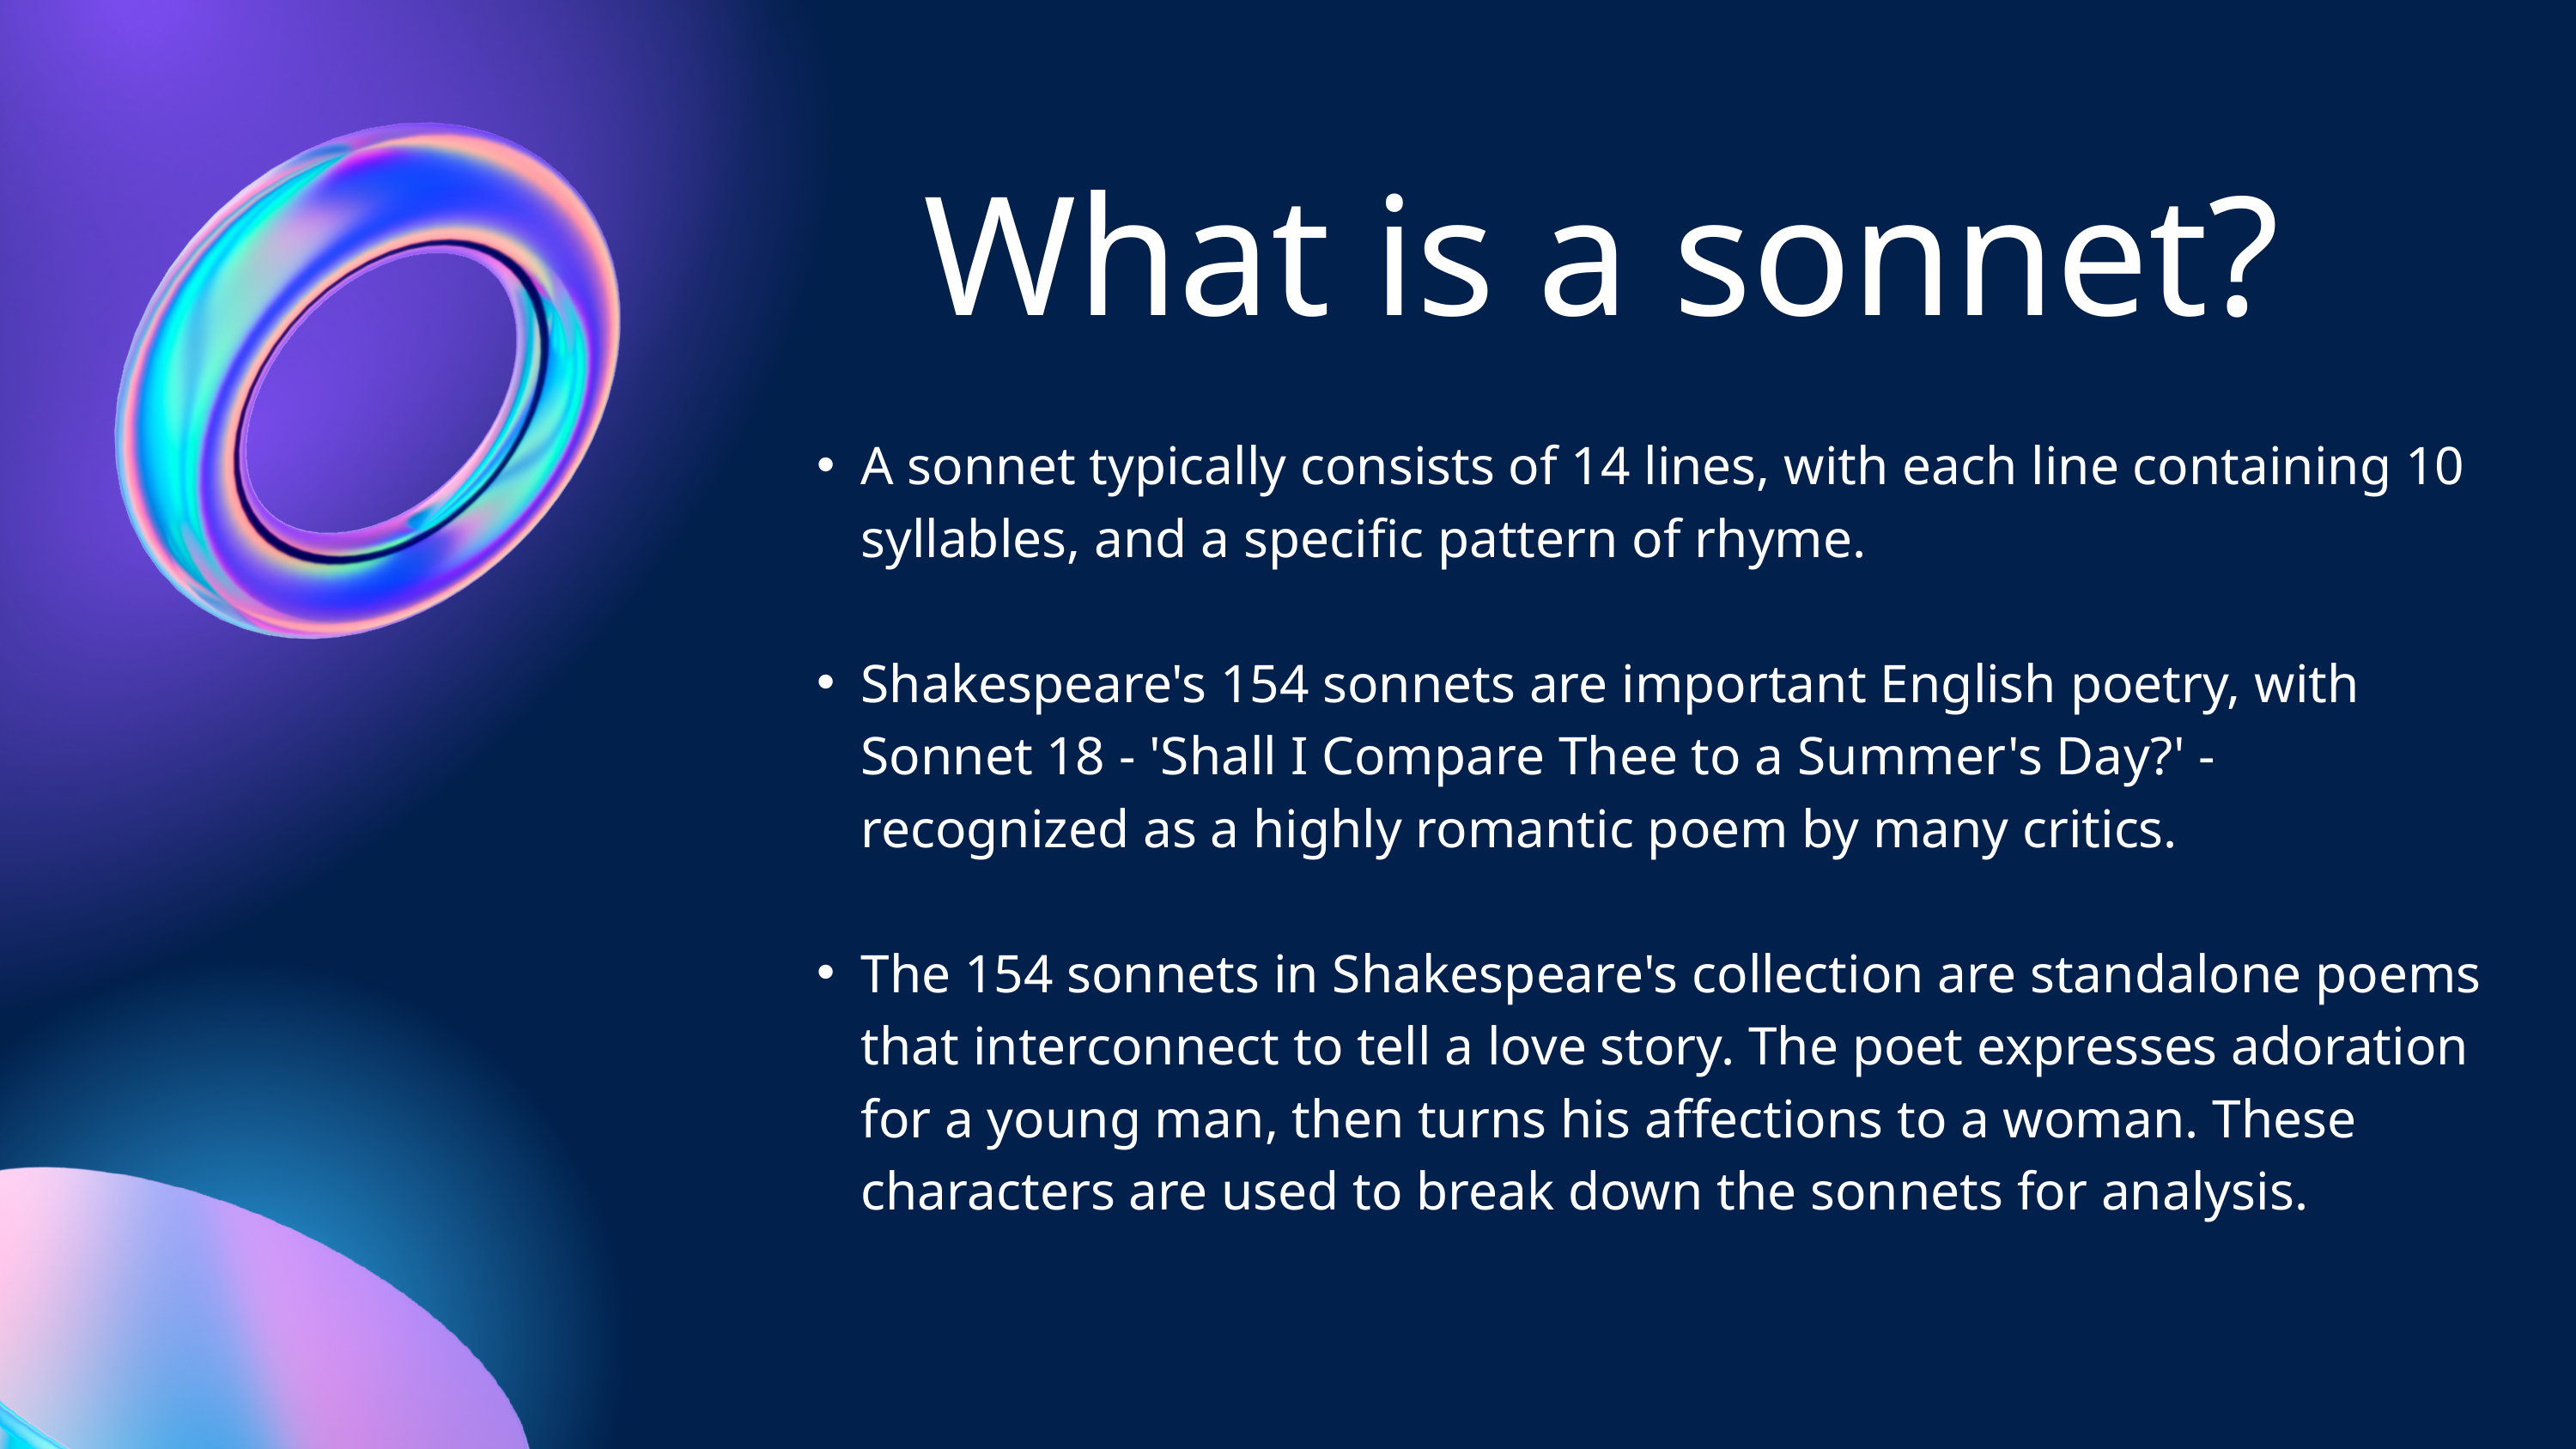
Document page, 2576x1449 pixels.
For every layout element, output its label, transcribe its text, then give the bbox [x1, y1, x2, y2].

text_box A sonnet typically consists of 14 lines, with each line containing 10 syllables, and a specific pattern of rhyme. Shakespeare's 154 sonnets are important English poetry, with Sonnet 18 - 'Shall I Compare Thee to a Summer's Day?' - recognized as a highly romantic poem by many critics. The 154 sonnets in Shakespeare's collection are standalone poems that interconnect to tell a love story. The poet expresses adoration for a young man, then turns his affections to a woman. These characters are used to break down the sonnets for analysis. [772, 422, 2494, 1294]
picture [0, 0, 1082, 1449]
text_box What is a sonnet? [976, 118, 2432, 349]
